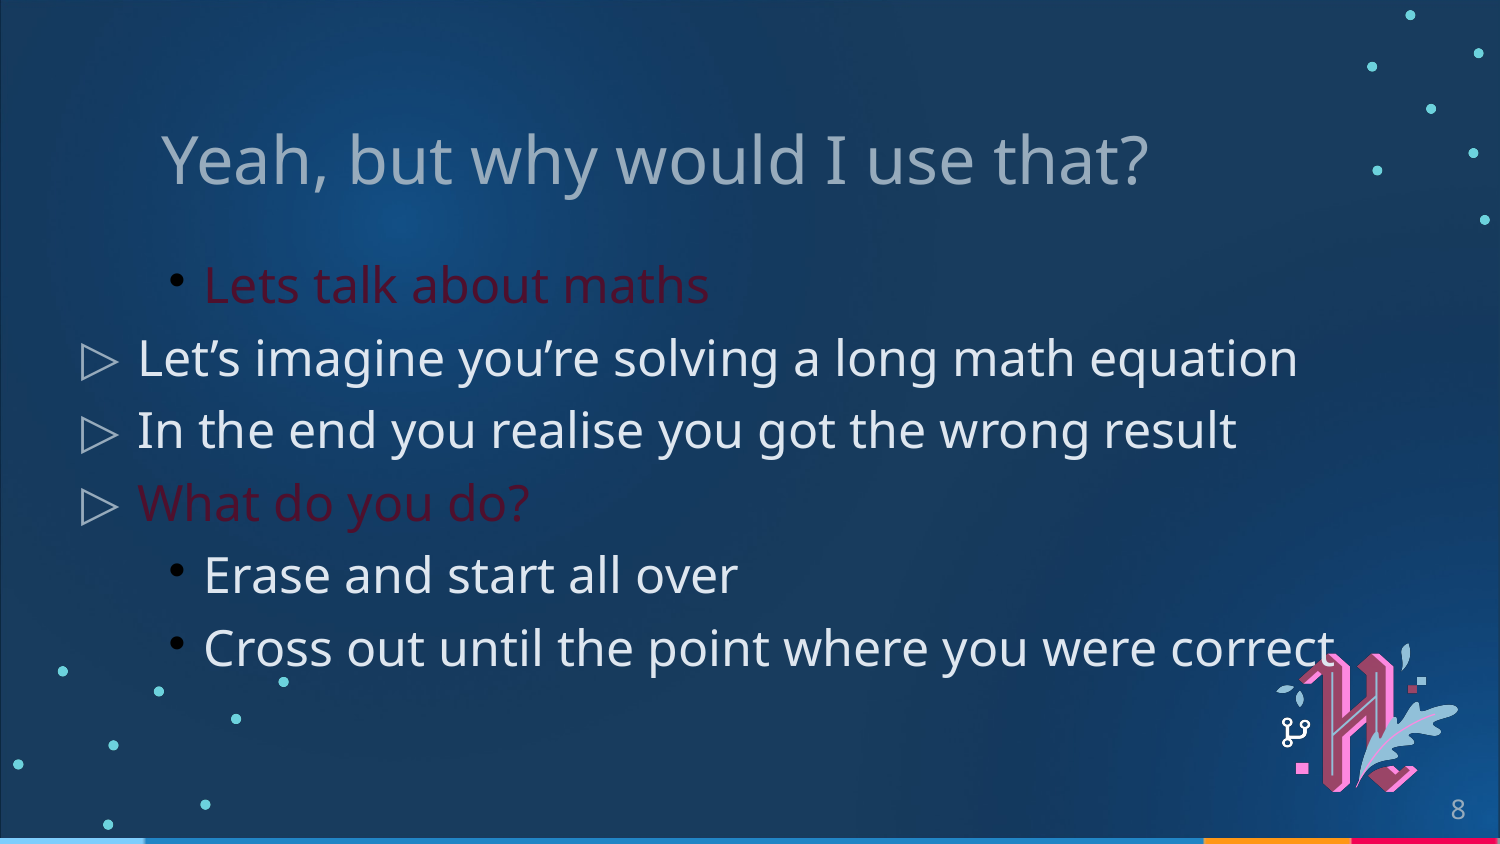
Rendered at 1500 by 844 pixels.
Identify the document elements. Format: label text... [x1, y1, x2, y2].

text_box Yeah, but why would I use that? [146, 72, 1207, 213]
picture [0, 0, 1500, 844]
text_box 7 [1391, 777, 1481, 830]
text_box Lets talk about maths Let’s imagine you’re solving a long math equation In the end you realise you got the wrong result What do you do? Erase and start all over Cross out until the point where you were correct [47, 238, 1429, 822]
